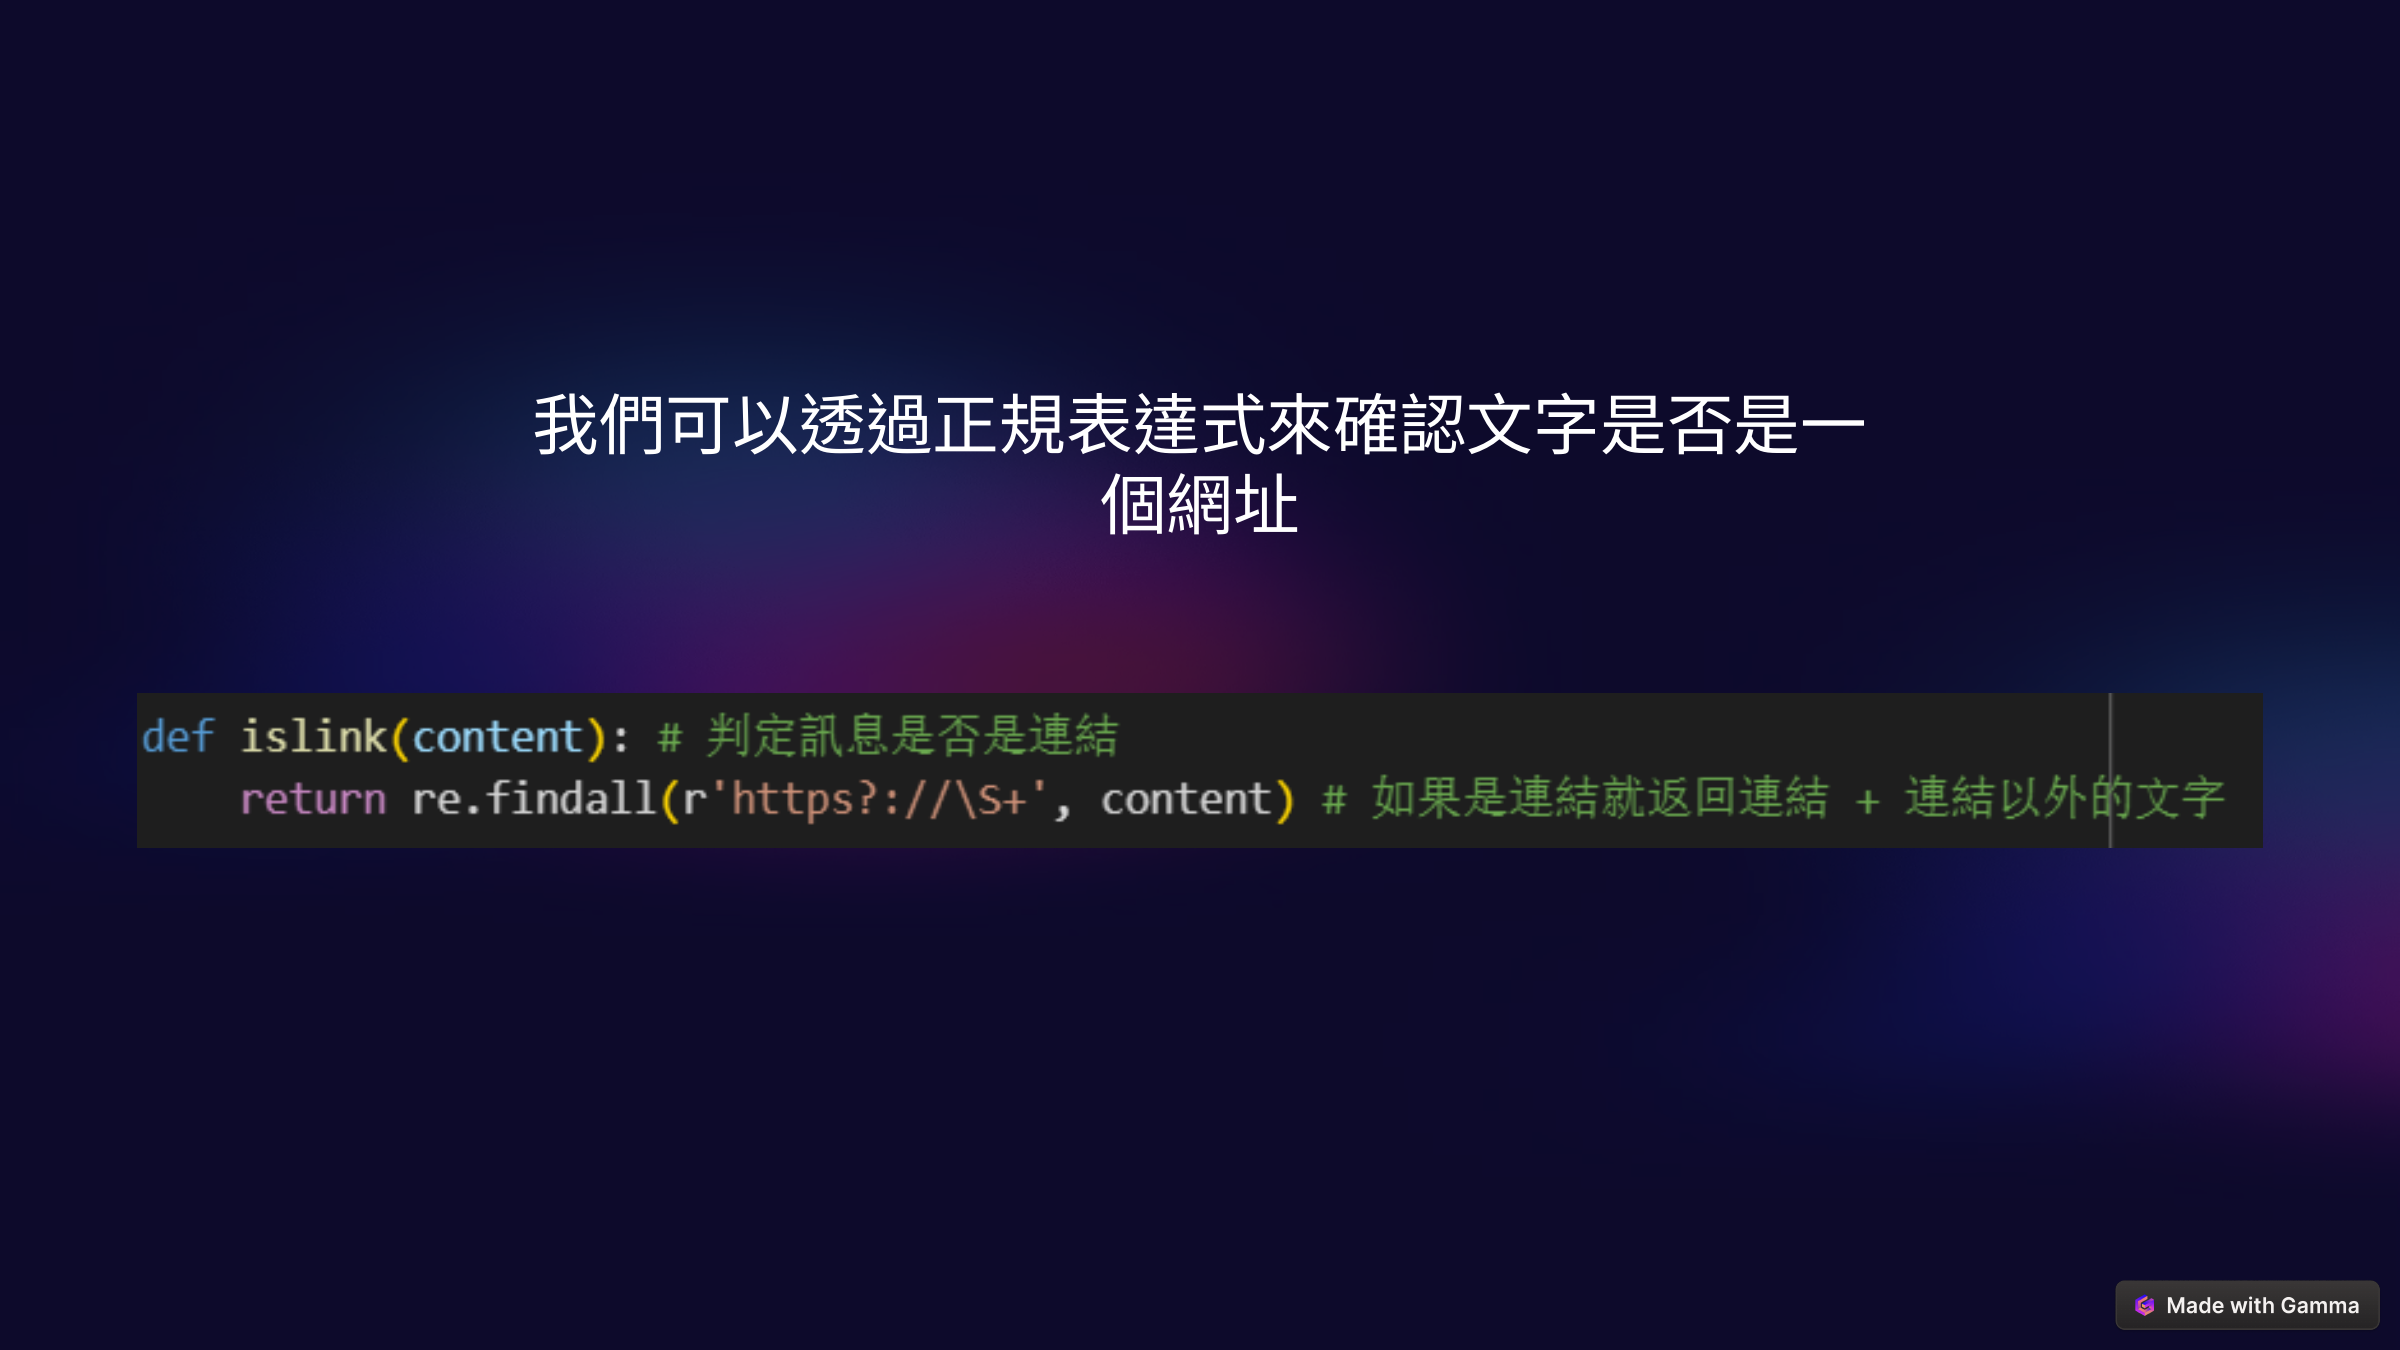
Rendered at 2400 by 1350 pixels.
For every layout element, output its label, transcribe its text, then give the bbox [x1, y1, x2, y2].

picture [2106, 1271, 2389, 1339]
picture [137, 693, 2263, 848]
text_box 我們可以透過正規表達式來確認文字是否是一個網址 [490, 375, 1910, 551]
